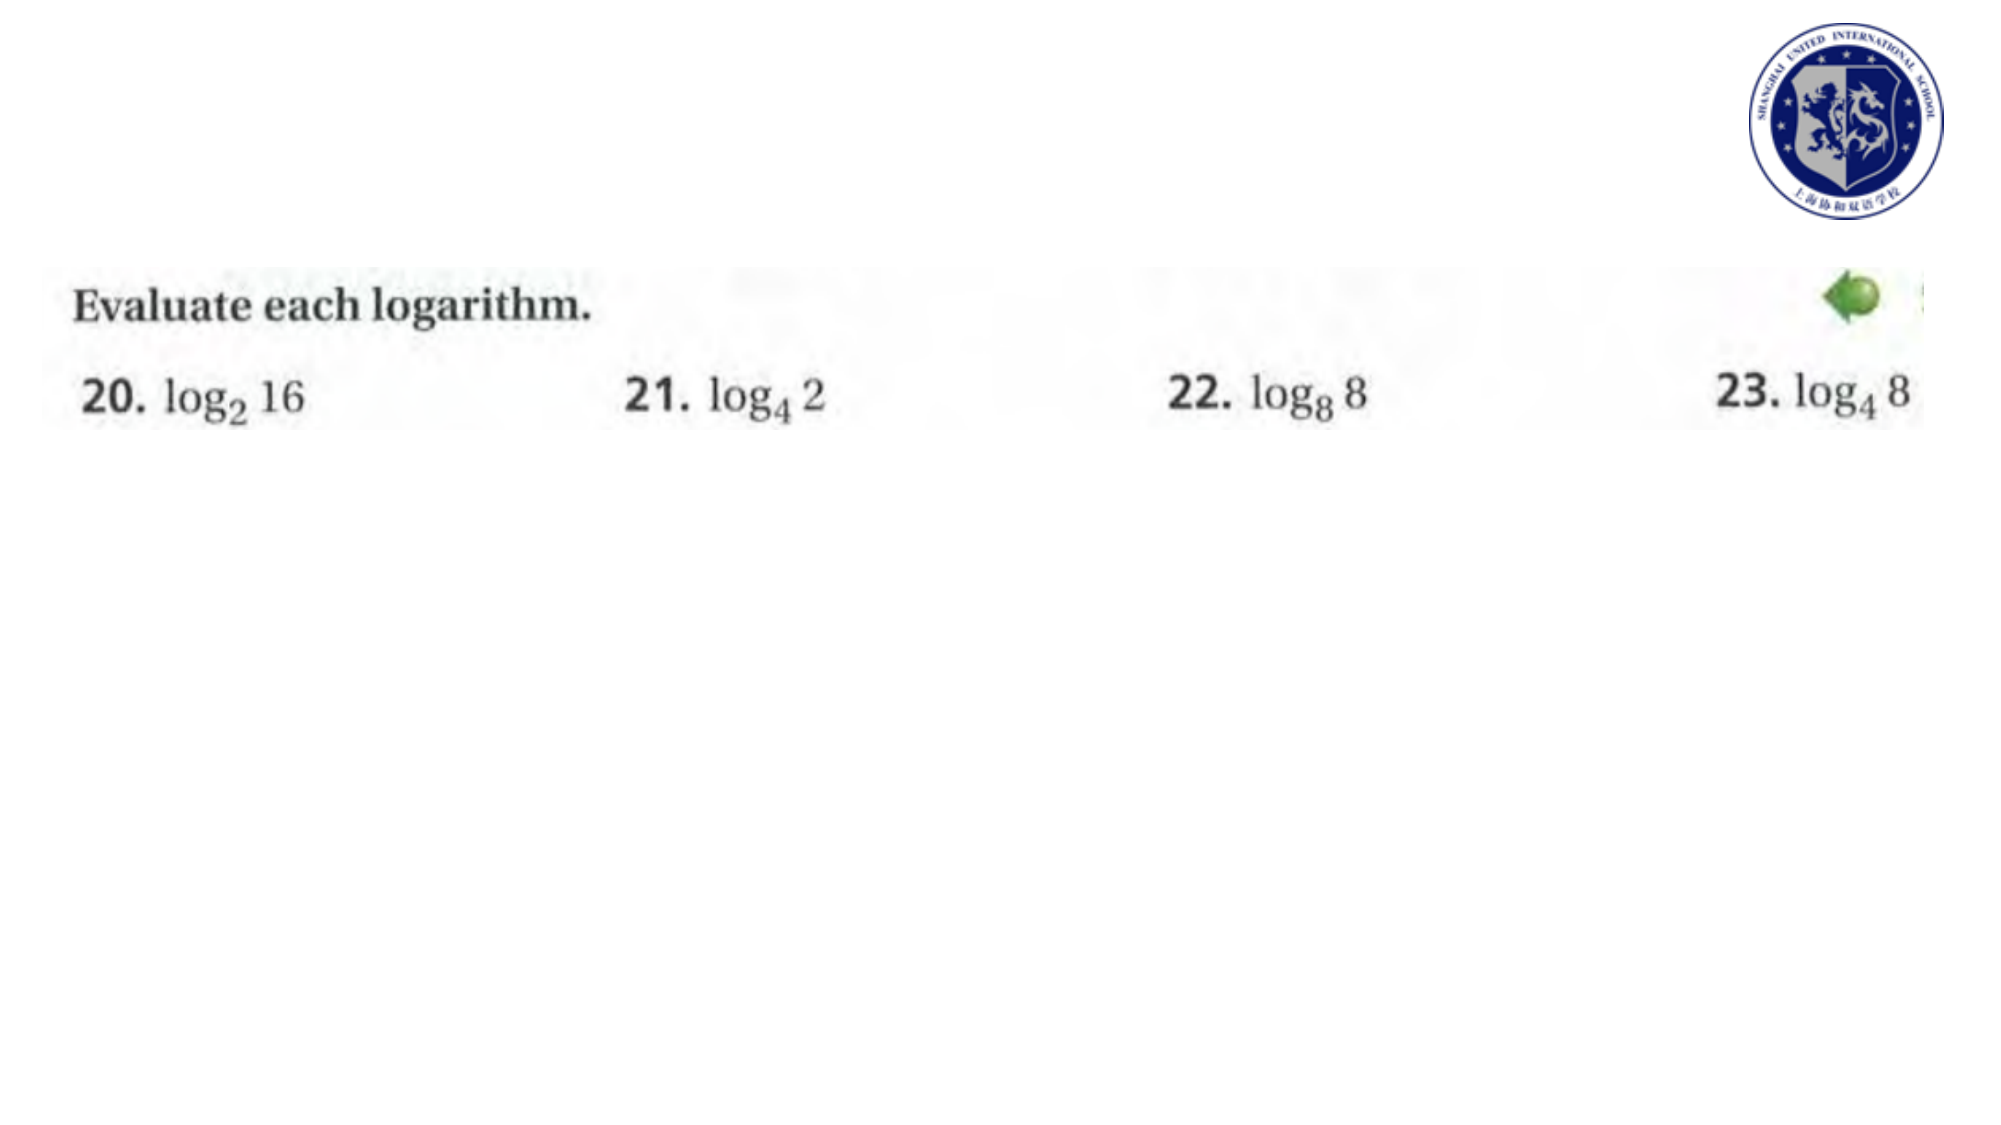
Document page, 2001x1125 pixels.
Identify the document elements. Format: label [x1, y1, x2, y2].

picture [1749, 23, 1944, 220]
picture [41, 266, 1924, 431]
